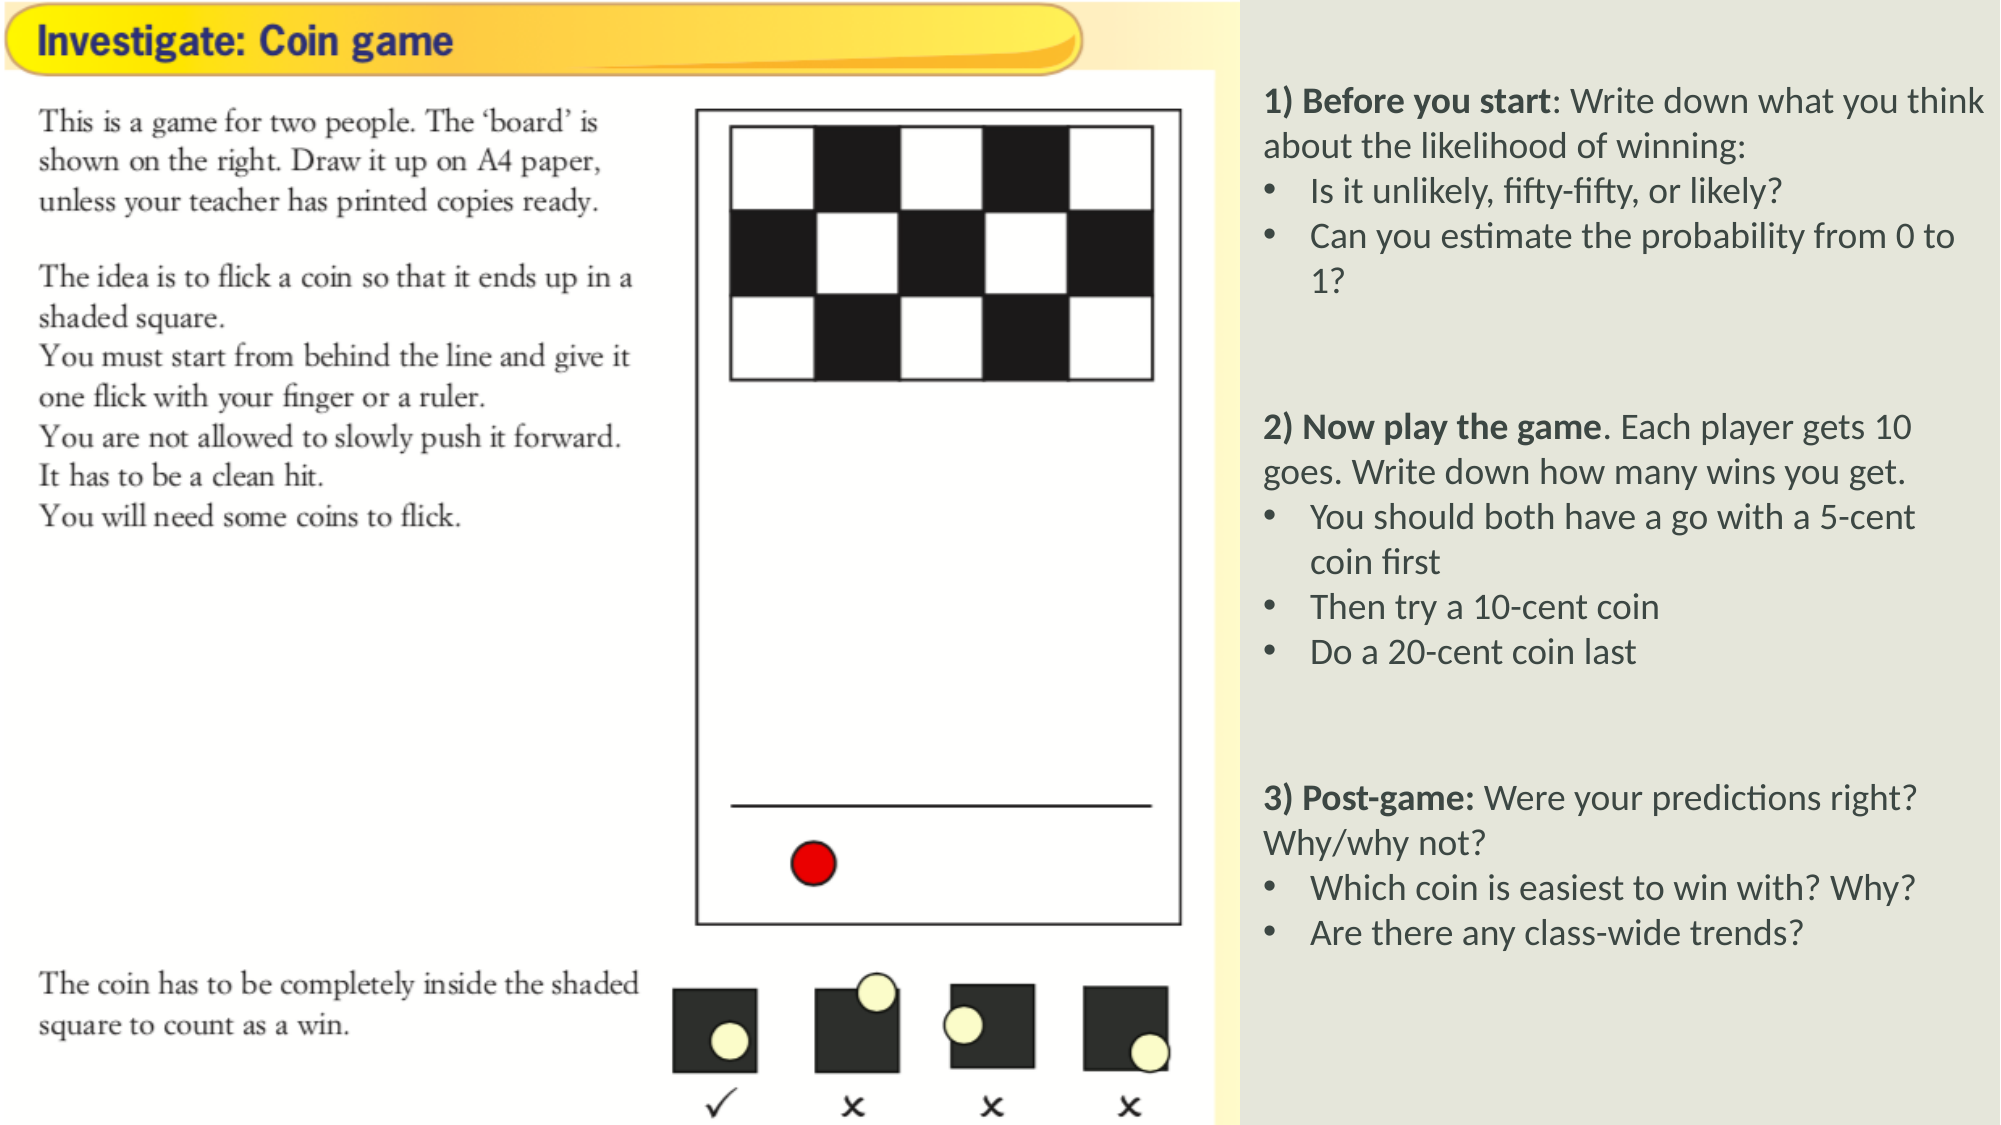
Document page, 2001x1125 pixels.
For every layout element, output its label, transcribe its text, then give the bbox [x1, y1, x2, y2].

picture [0, 0, 1240, 1125]
text_box 1) Before you start: Write down what you think about the likelihood of winning: Is it unlikely, fifty-fifty, or likely? Can you estimate the probability from 0 to 1? [1248, 68, 2000, 309]
text_box 2) Now play the game. Each player gets 10 goes. Write down how many wins you get. You should both have a go with a 5-cent coin first Then try a 10-cent coin Do a 20-cent coin last [1248, 394, 2000, 680]
text_box 3) Post-game: Were your predictions right? Why/why not? Which coin is easiest to win with? Why? Are there any class-wide trends? [1248, 765, 2000, 961]
